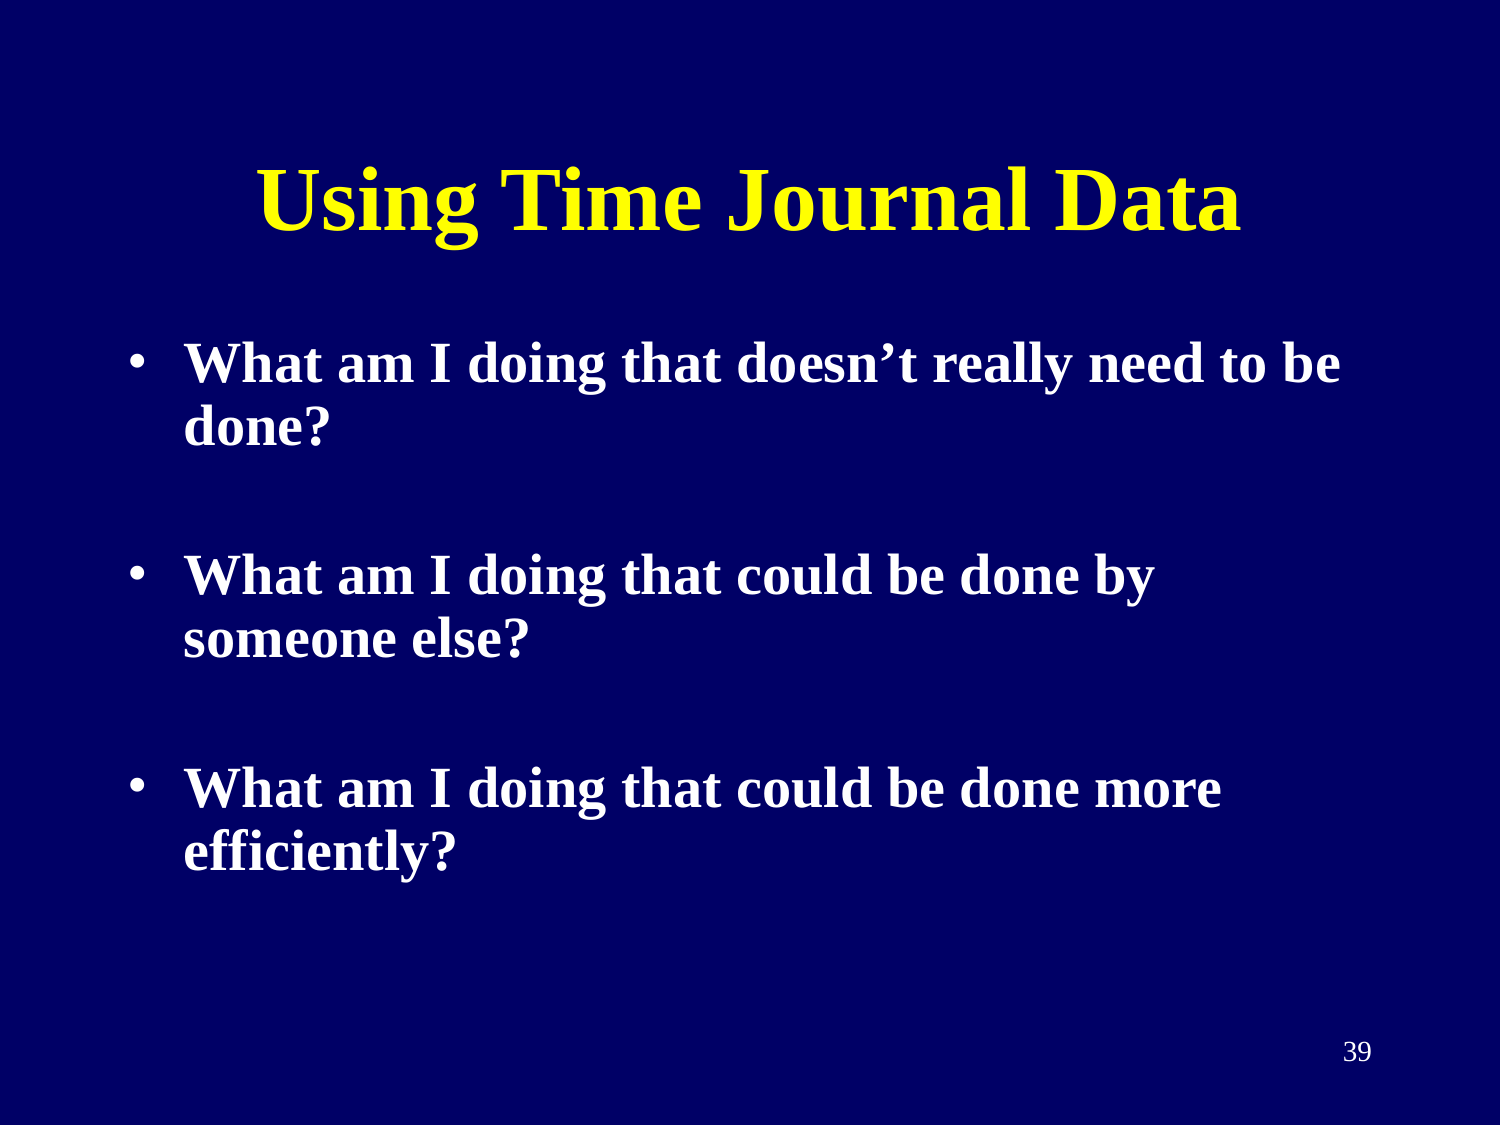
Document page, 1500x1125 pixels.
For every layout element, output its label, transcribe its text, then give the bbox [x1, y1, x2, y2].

list What am I doing that doesn’t really need to be done? What am I doing that could be done by someone else? What am I doing that could be done more efficiently? [112, 324, 1388, 1000]
title Using Time Journal Data [112, 99, 1388, 288]
slide_number ‹#› [1074, 1025, 1388, 1100]
